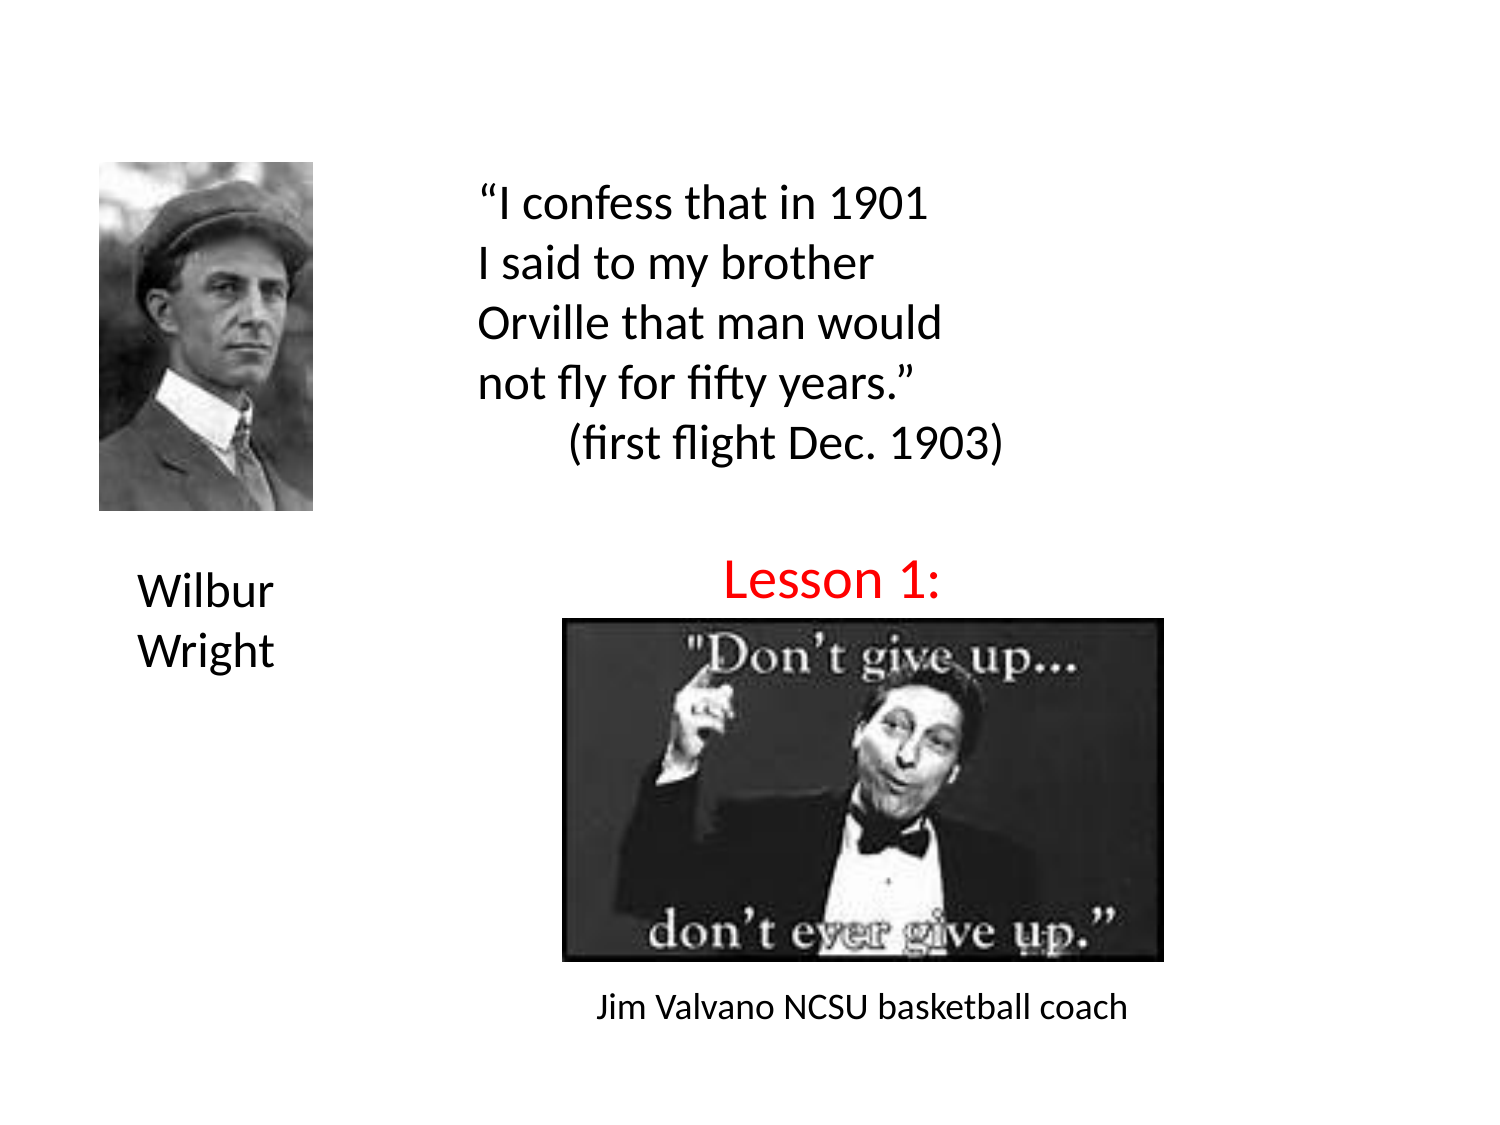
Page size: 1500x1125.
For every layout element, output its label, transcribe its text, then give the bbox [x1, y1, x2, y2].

picture [99, 162, 313, 512]
text_box Wilbur Wright [122, 549, 291, 685]
text_box Lesson 1: [709, 532, 966, 616]
text_box “I confess that in 1901 I said to my brother Orville that man would not fly for fifty years.” (first flight Dec. 1903) [462, 162, 1213, 478]
text_box Jim Valvano NCSU basketball coach [581, 974, 1144, 1035]
picture [562, 617, 1164, 962]
